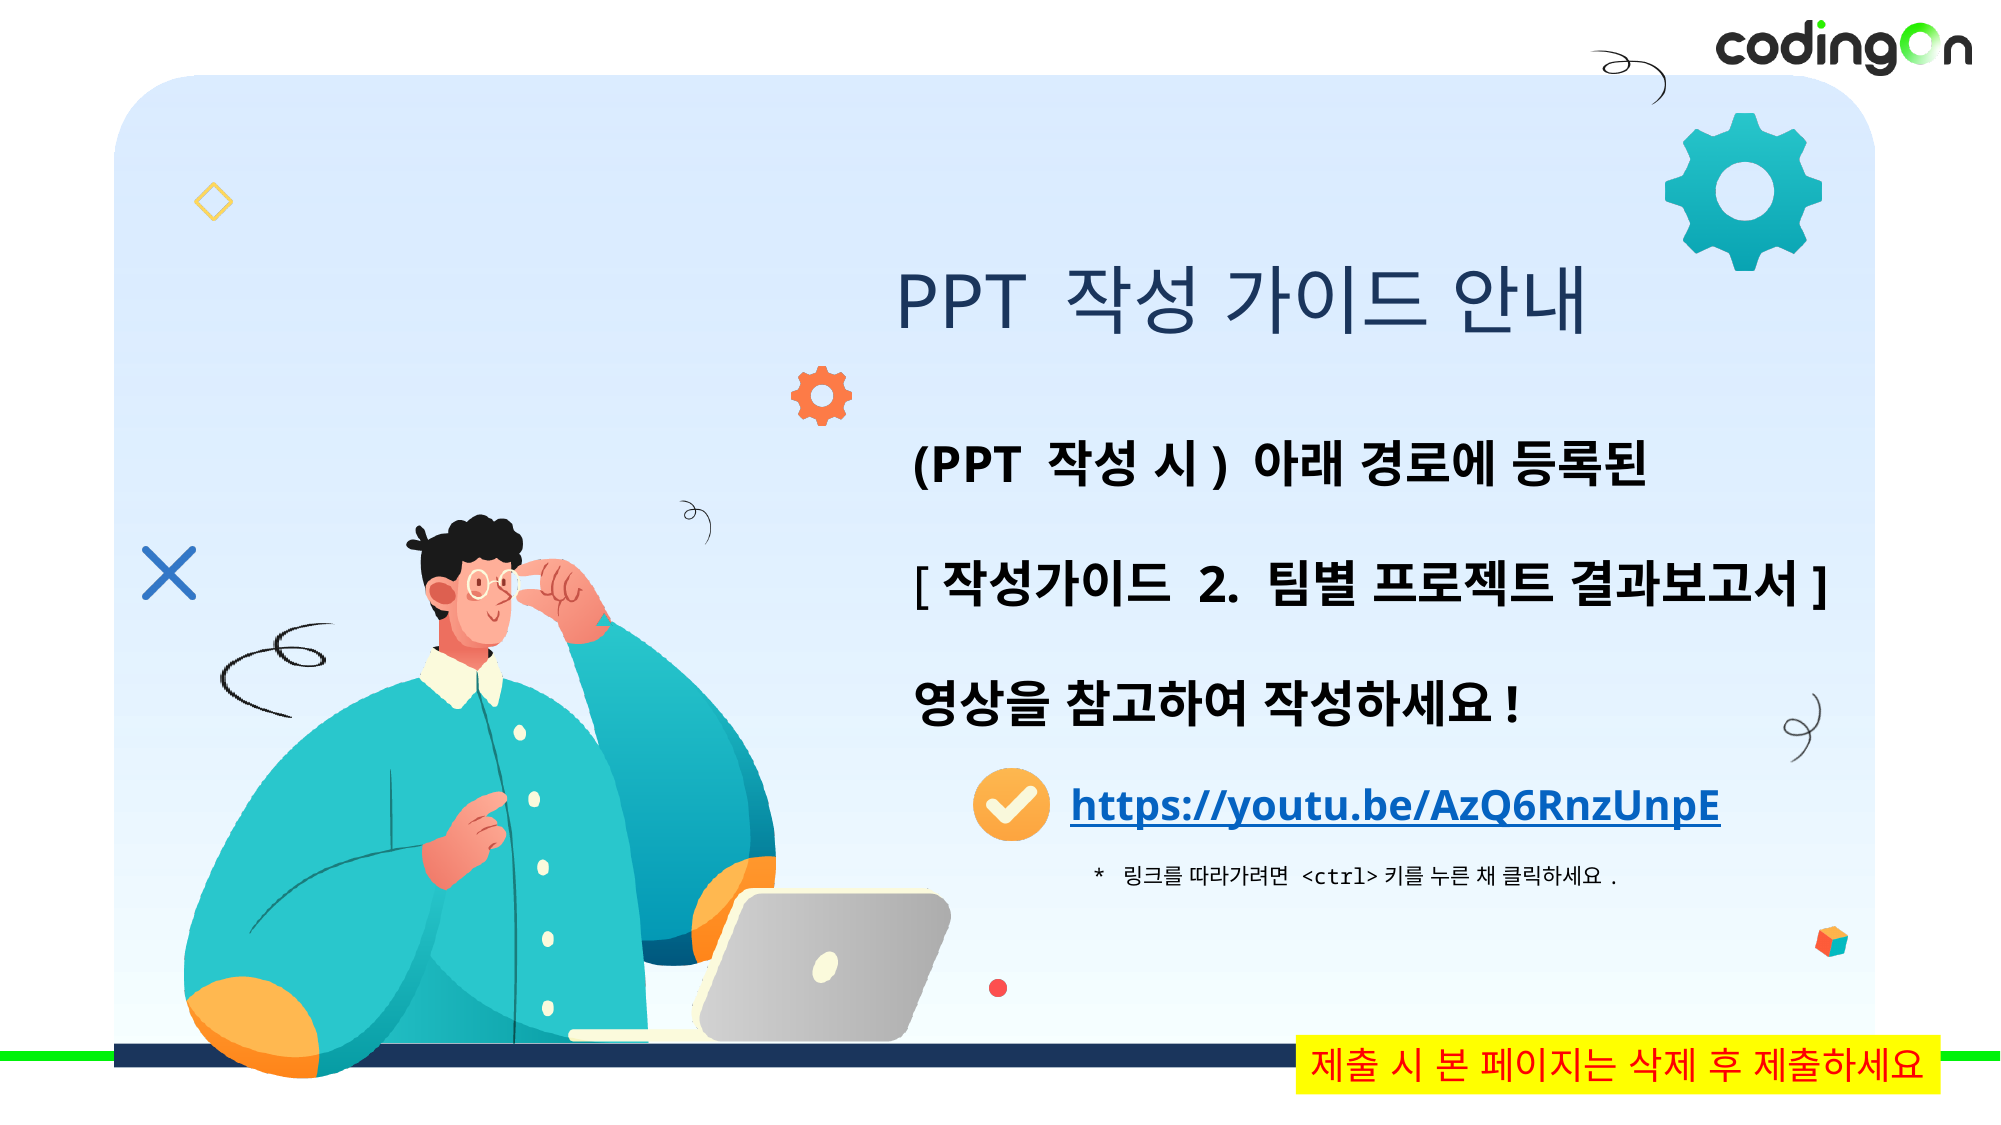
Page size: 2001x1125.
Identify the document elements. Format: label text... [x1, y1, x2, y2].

picture [1785, 691, 1817, 763]
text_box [114, 50, 1875, 1068]
picture [194, 182, 233, 221]
picture [1665, 113, 1822, 271]
text_box 제출 시 본 페이지는 삭제 후 제출하세요 [1295, 1034, 1941, 1095]
picture [791, 366, 852, 426]
picture [1716, 20, 1972, 76]
picture [31, 467, 1061, 1095]
picture [1815, 926, 1848, 957]
